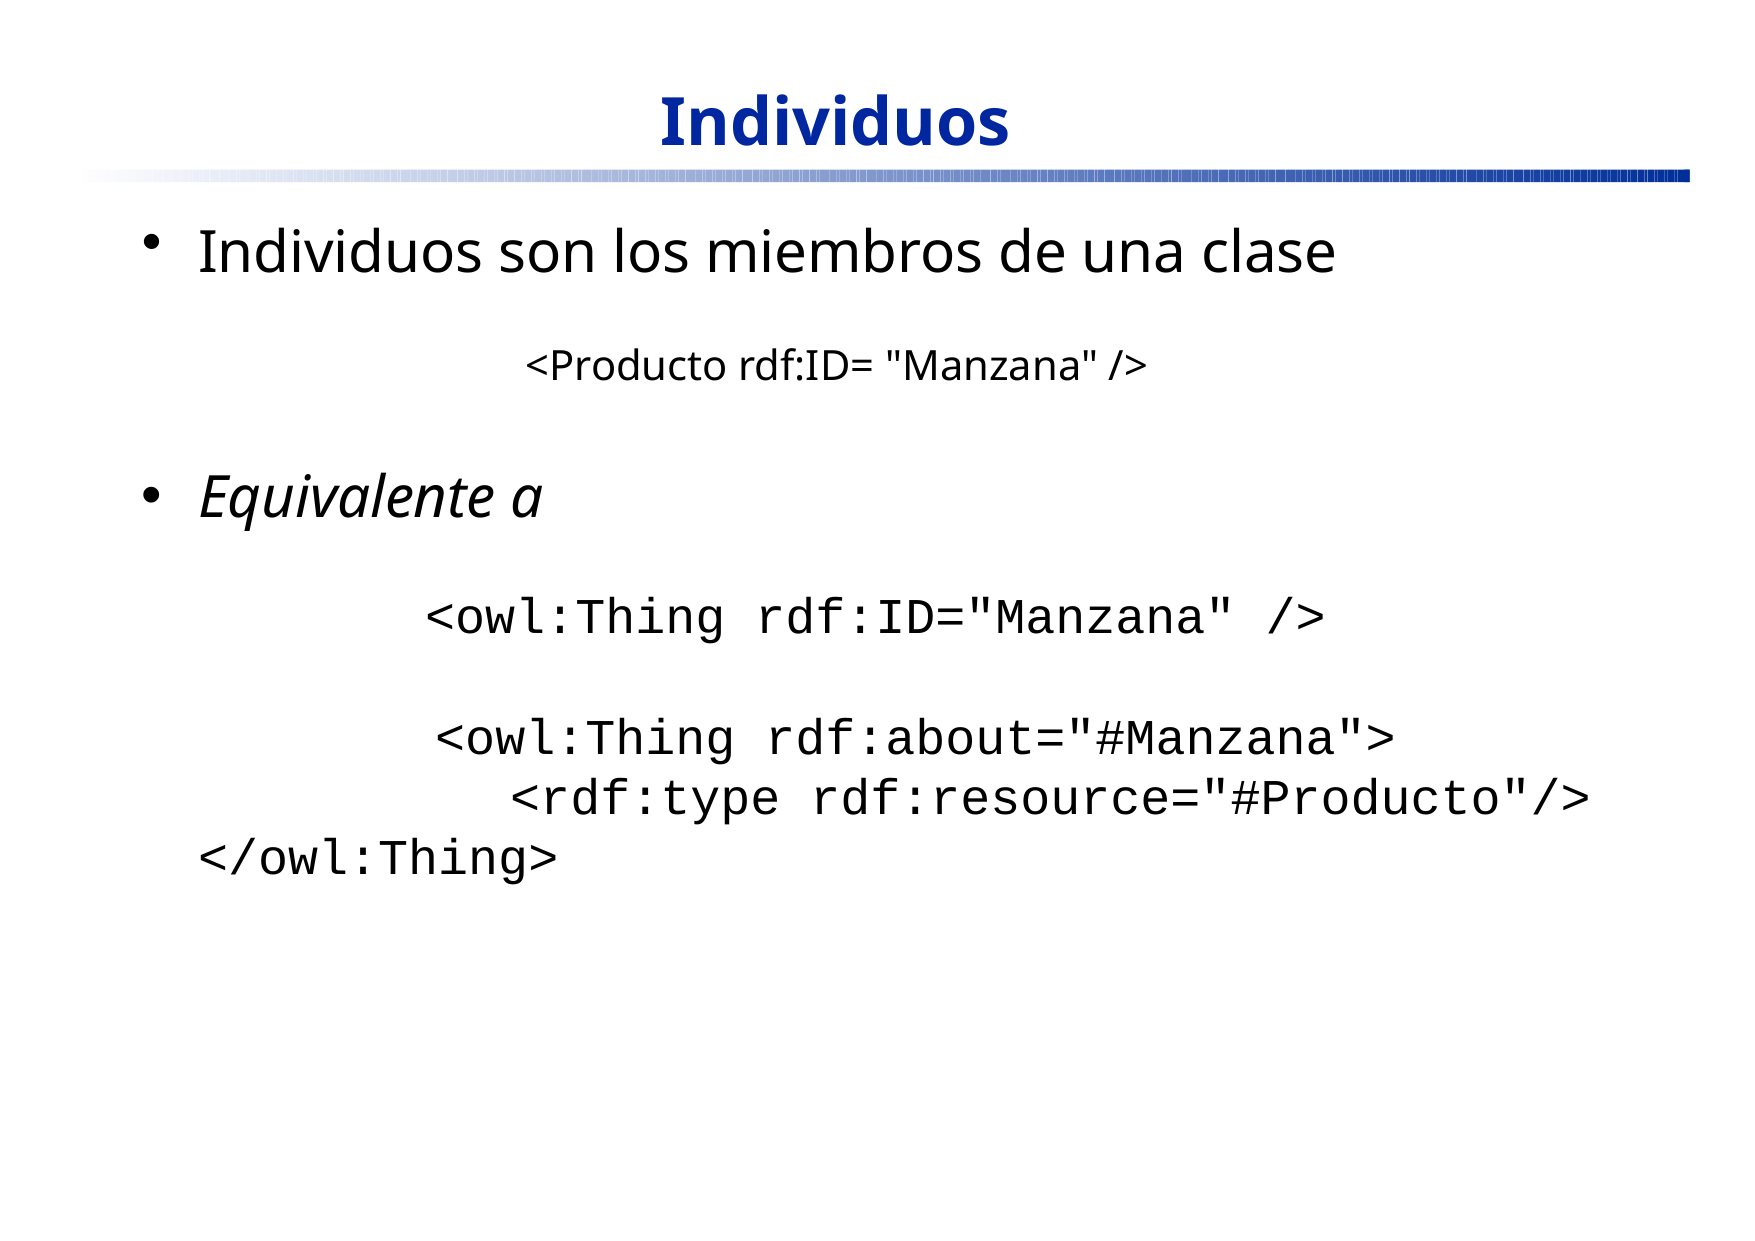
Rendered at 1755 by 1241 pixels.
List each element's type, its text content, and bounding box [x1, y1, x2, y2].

title Individuos [658, 77, 1084, 212]
text_box Individuos son los miembros de una clase <Producto rdf:ID= "Manzana" /> Equivalente a <owl:Thing rdf:ID="Manzana" /> <owl:Thing rdf:about="#Manzana"> <rdf:type rdf:resource="#Producto"/> </owl:Thing> [139, 212, 1652, 975]
